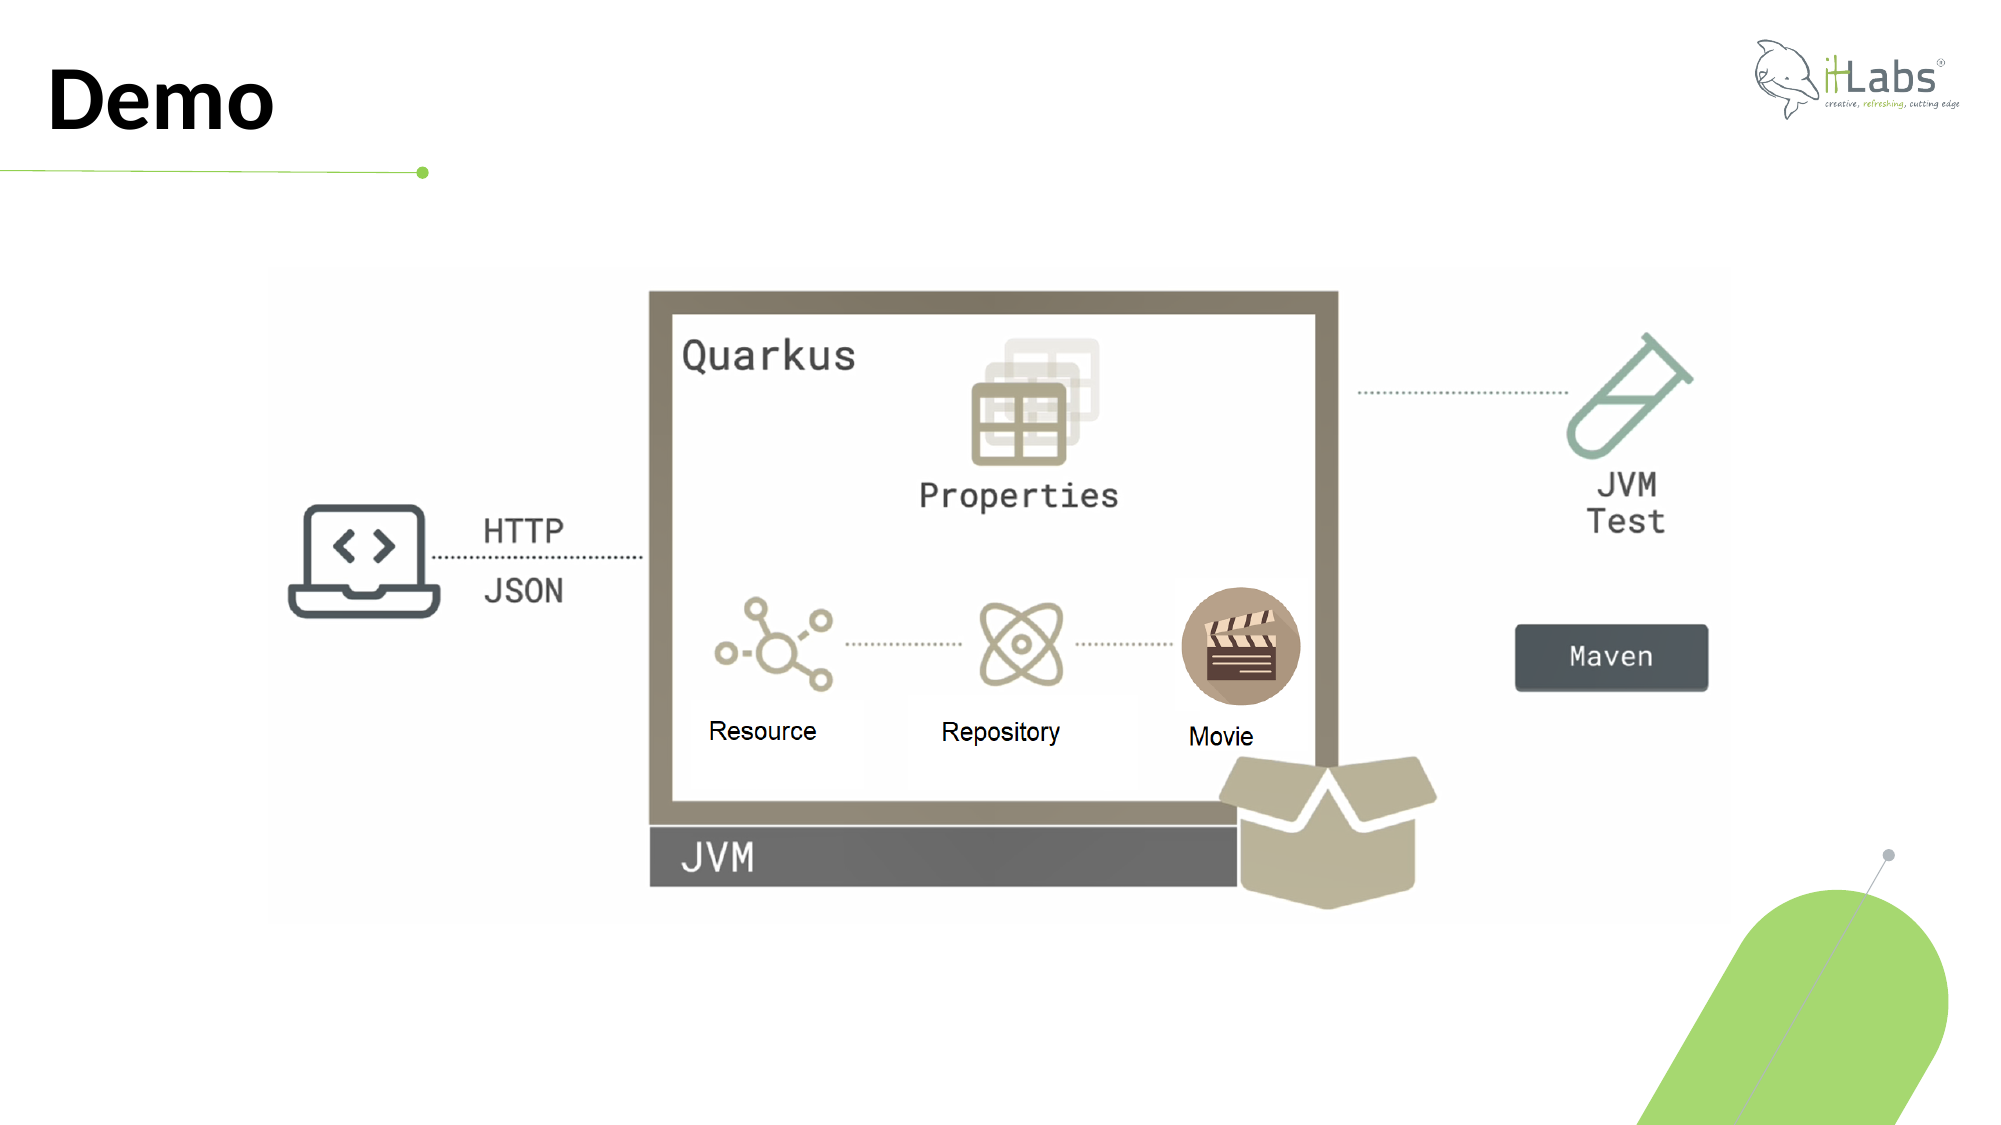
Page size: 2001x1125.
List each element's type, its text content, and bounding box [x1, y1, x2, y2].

title Demo [32, 26, 1858, 173]
picture [267, 267, 1731, 924]
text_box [1700, 855, 1925, 1125]
picture [1858, 39, 1960, 120]
